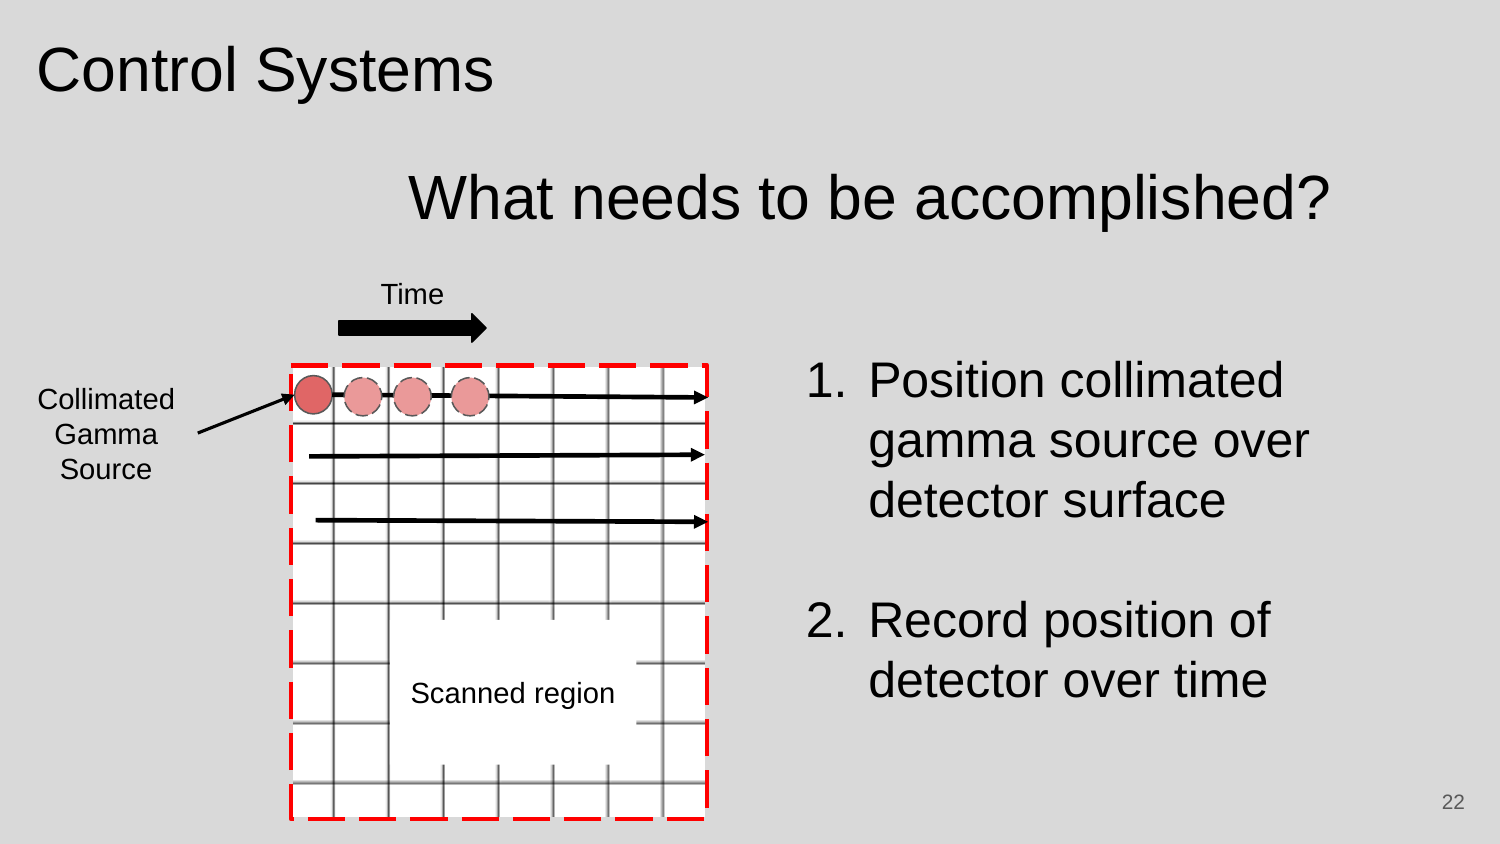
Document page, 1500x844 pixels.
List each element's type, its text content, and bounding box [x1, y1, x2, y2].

text_box What needs to be accomplished? [393, 142, 1360, 232]
text_box [338, 313, 487, 343]
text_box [331, 394, 709, 398]
text_box Time [359, 264, 466, 321]
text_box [197, 394, 295, 434]
text_box Collimated Gamma Source [14, 375, 198, 491]
picture [293, 367, 705, 817]
text_box Control Systems [21, 14, 1354, 110]
slide_number 22 [1399, 772, 1480, 830]
text_box Position collimated gamma source over detector surface Record position of detector over time [778, 332, 1381, 830]
